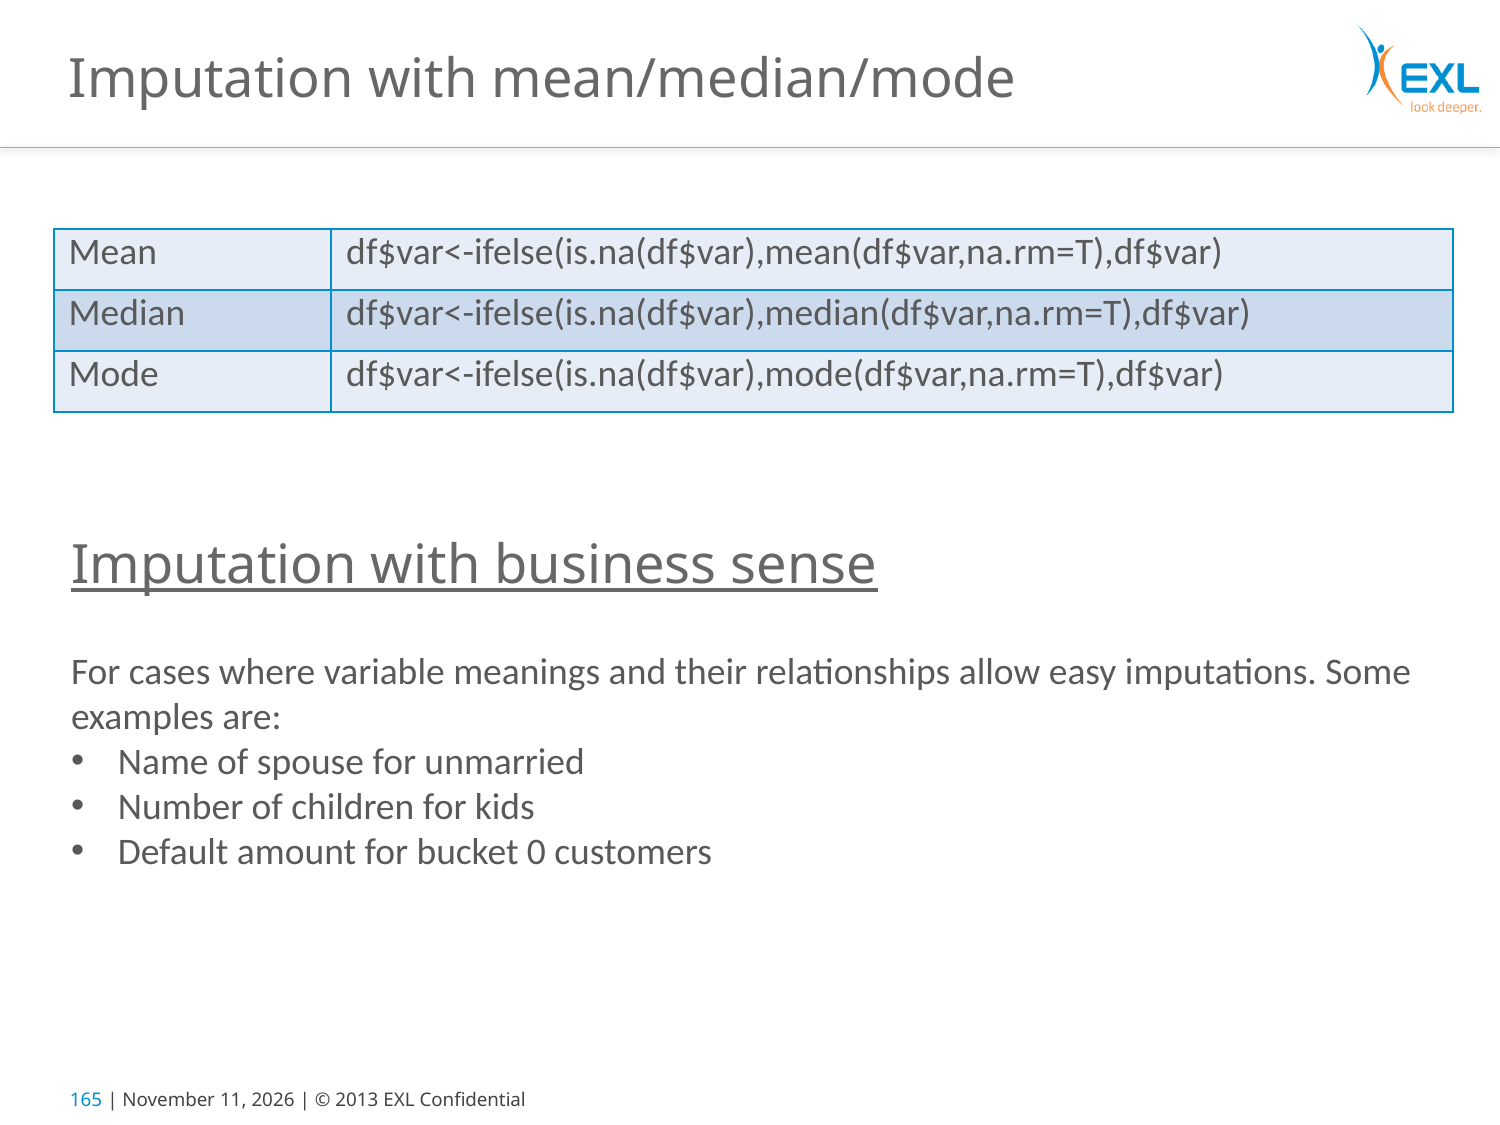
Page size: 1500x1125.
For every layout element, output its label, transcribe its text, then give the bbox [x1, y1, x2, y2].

table_header Mean [55, 230, 330, 289]
text_box For cases where variable meanings and their relationships allow easy imputations. Some examples are: Name of spouse for unmarried Number of children for kids Default amount for bucket 0 customers [56, 639, 1438, 879]
table_cell df$var<-ifelse(is.na(df$var),mode(df$var,na.rm=T),df$var) [332, 352, 1452, 411]
table_cell Mode [55, 352, 330, 411]
text_box Imputation with business sense [56, 496, 1480, 644]
picture [1478, 19, 1488, 121]
table_cell Median [55, 291, 330, 350]
title Imputation with mean/median/mode [53, 6, 1478, 154]
table_header df$var<-ifelse(is.na(df$var),mean(df$var,na.rm=T),df$var) [332, 230, 1452, 289]
table_cell df$var<-ifelse(is.na(df$var),median(df$var,na.rm=T),df$var) [332, 291, 1452, 350]
